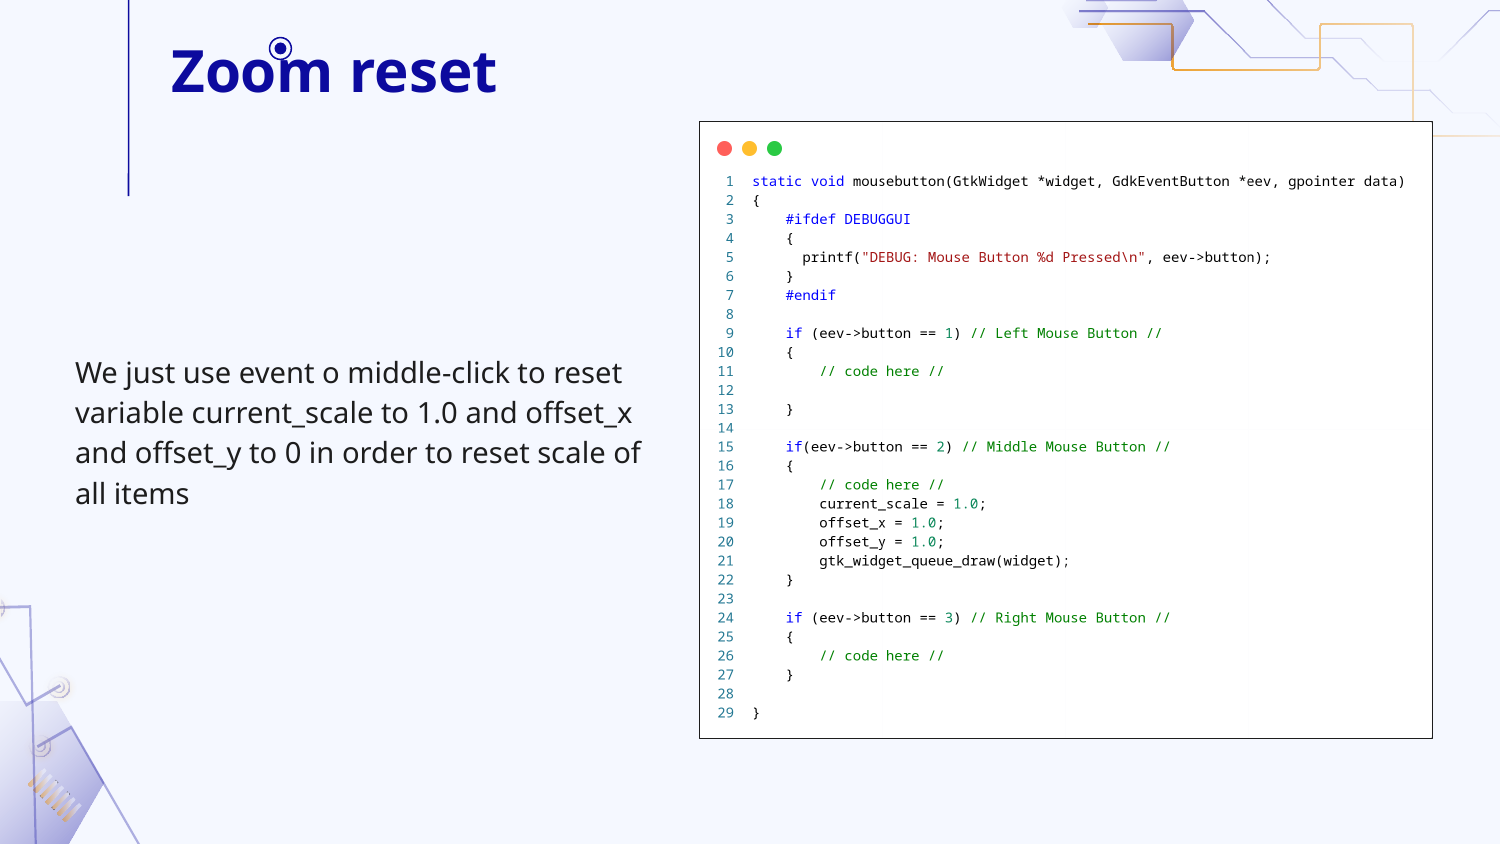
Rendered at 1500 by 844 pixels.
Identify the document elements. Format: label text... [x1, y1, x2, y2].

text_box We just use event o middle-click to reset variable current_scale to 1.0 and offset_x and offset_y to 0 in order to reset scale of all items [74, 334, 653, 595]
title Zoom reset [156, 18, 1420, 113]
picture [699, 121, 1432, 739]
